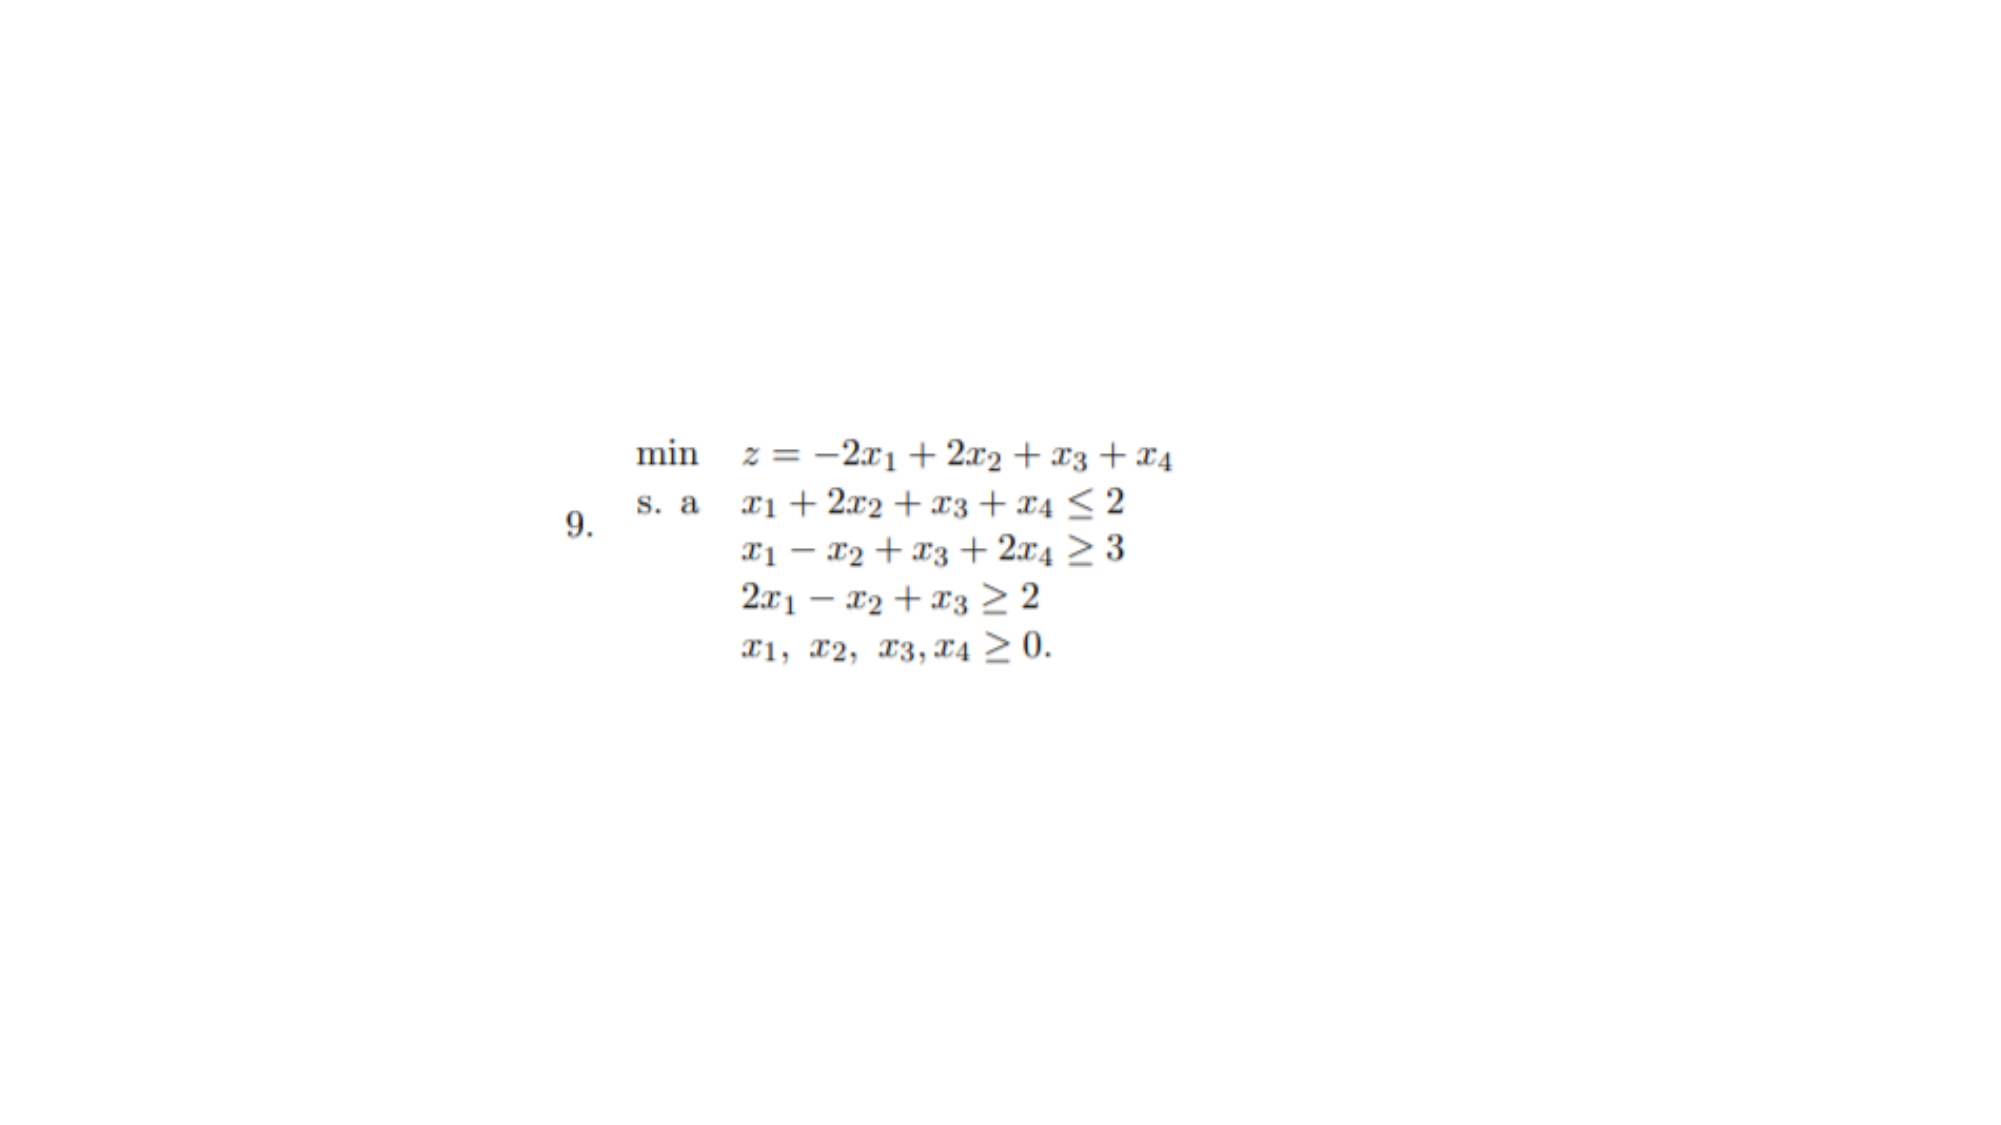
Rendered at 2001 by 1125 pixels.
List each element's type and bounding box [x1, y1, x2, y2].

picture [432, 389, 1262, 736]
